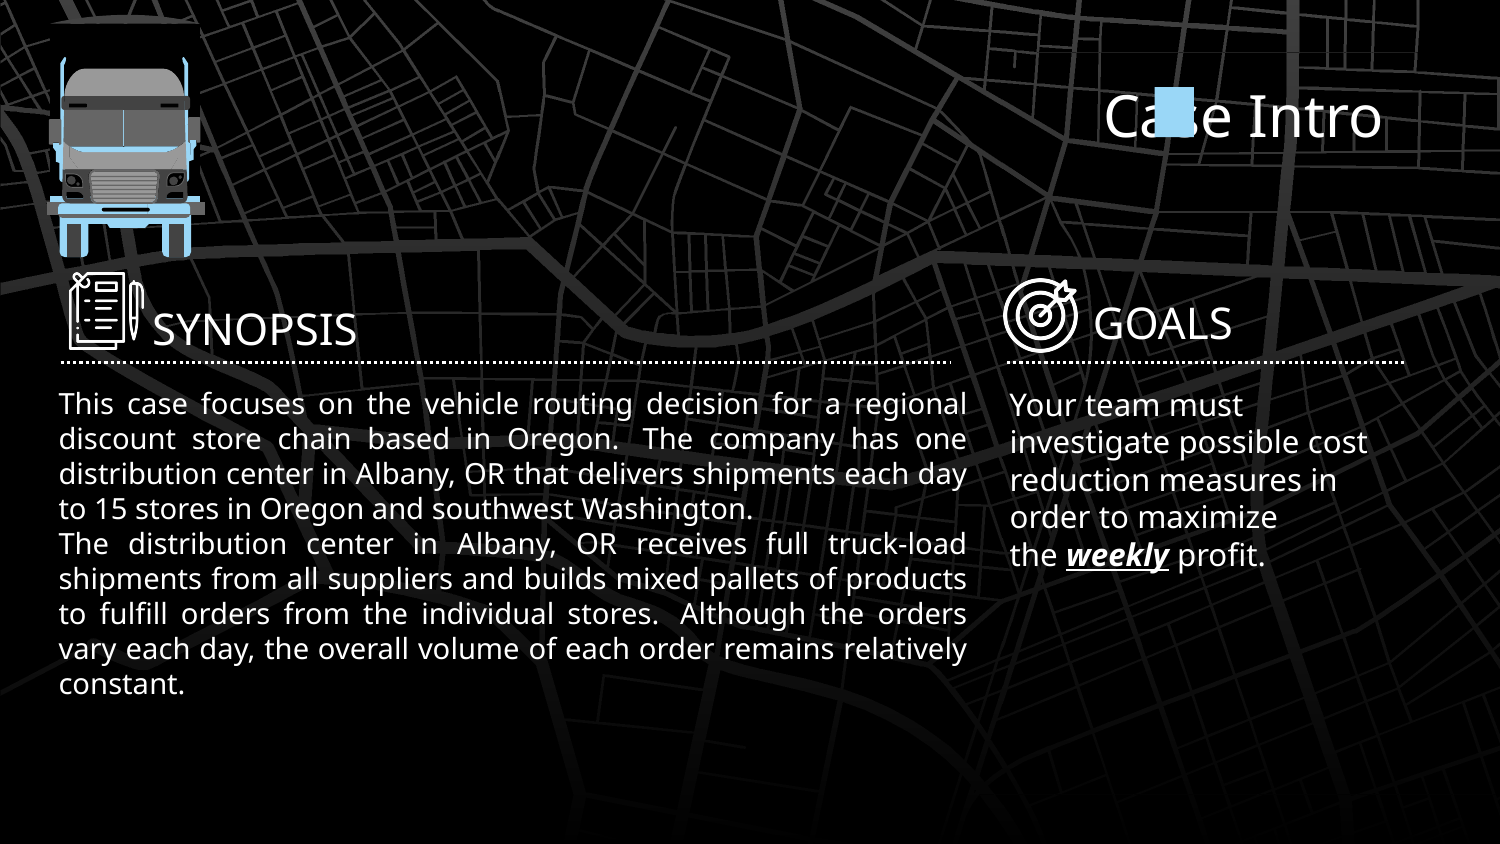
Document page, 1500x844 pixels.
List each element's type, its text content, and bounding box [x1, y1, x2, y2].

title Case Intro [827, 64, 1399, 144]
picture [67, 272, 146, 350]
subtitle Your team must investigate possible cost reduction measures in order to maximize the weekly profit. [975, 370, 1408, 506]
subtitle This case focuses on the vehicle routing decision for a regional discount store chain based in Oregon. The company has one distribution center in Albany, OR that delivers shipments each day to 15 stores in Oregon and southwest Washington. The distribution center in Albany, OR receives full truck-load shipments from all suppliers and builds mixed pallets of products to fulfill orders from the individual stores. Although the orders vary each day, the overall volume of each order remains relatively constant. [24, 370, 983, 750]
picture [1003, 278, 1079, 354]
title GOALS [1081, 297, 1363, 361]
title SYNOPSIS [137, 303, 422, 361]
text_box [46, 14, 205, 258]
text_box [1154, 87, 1194, 138]
